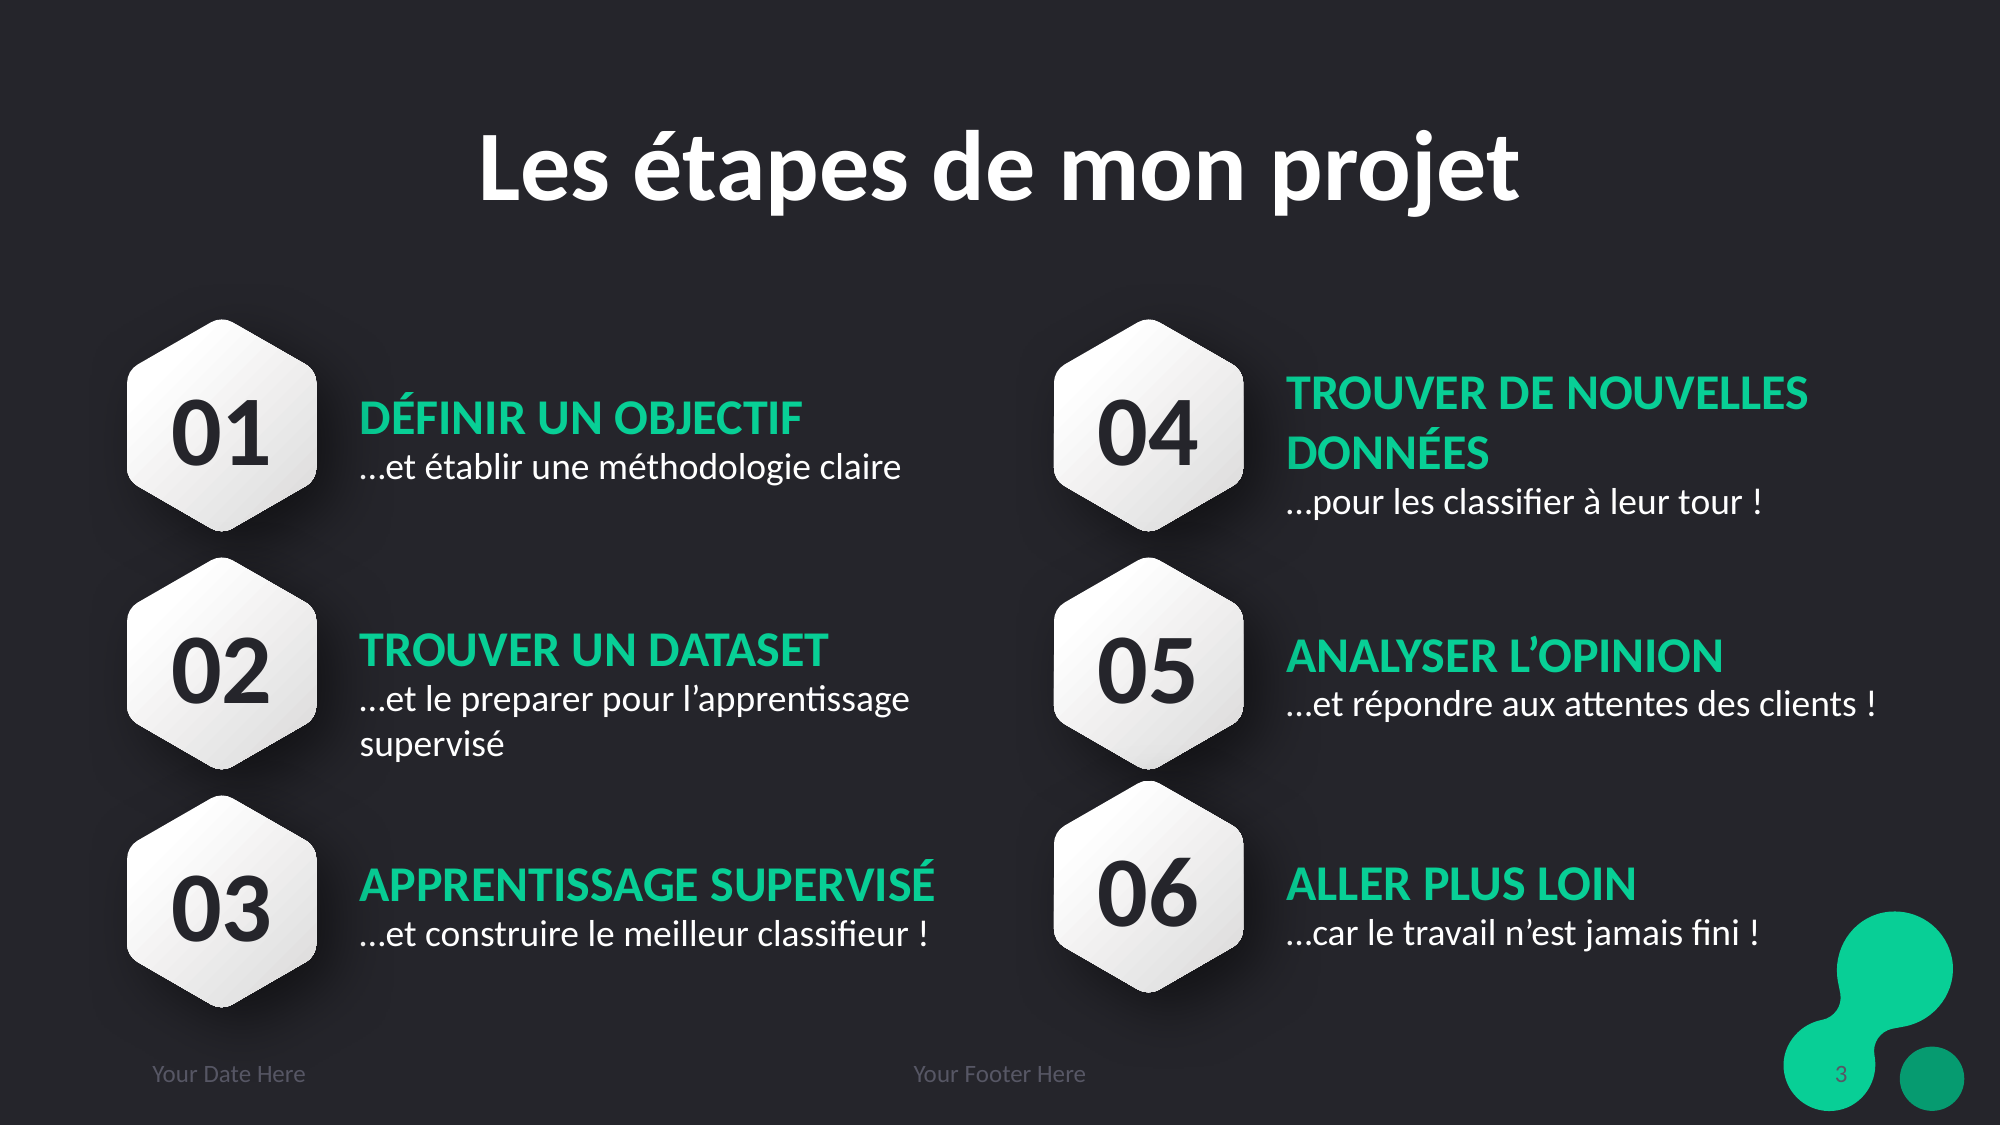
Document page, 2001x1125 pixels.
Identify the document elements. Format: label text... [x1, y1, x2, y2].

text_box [344, 766, 988, 955]
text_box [1271, 819, 1817, 954]
footer Your Footer Here [662, 1042, 1338, 1103]
title Les étapes de mon projet [137, 59, 1863, 278]
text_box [1271, 328, 1832, 523]
slide_number 3 [1412, 1042, 1863, 1103]
text_box 02 [127, 557, 317, 770]
text_box 06 [1053, 780, 1244, 993]
slide_number Your Date Here [137, 1042, 588, 1103]
text_box 01 [127, 319, 317, 532]
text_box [344, 586, 988, 766]
text_box 03 [127, 795, 317, 1008]
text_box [1271, 591, 1898, 725]
text_box 05 [1053, 557, 1244, 768]
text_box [344, 353, 941, 488]
text_box 04 [1053, 319, 1244, 532]
